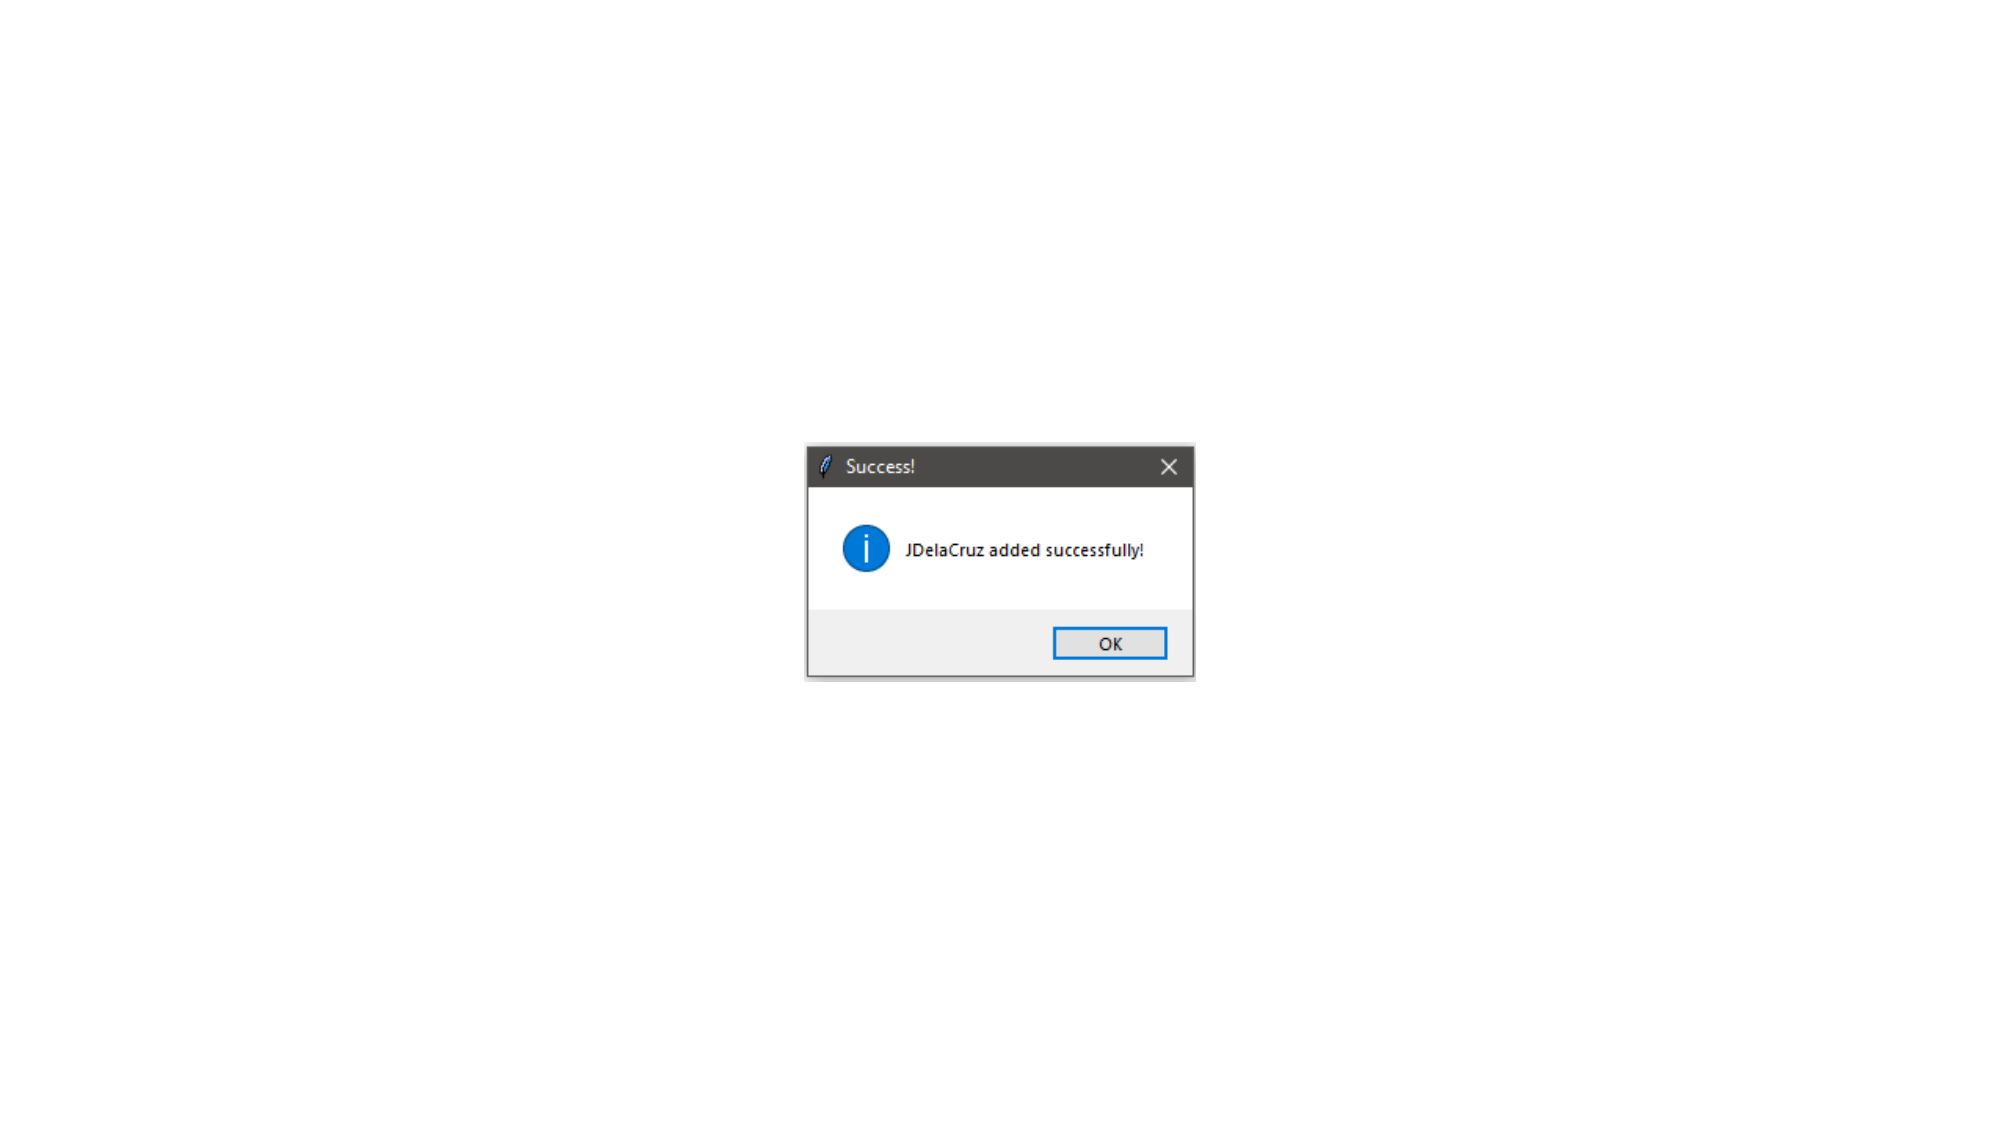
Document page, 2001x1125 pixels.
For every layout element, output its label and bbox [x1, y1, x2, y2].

picture [804, 442, 1196, 683]
